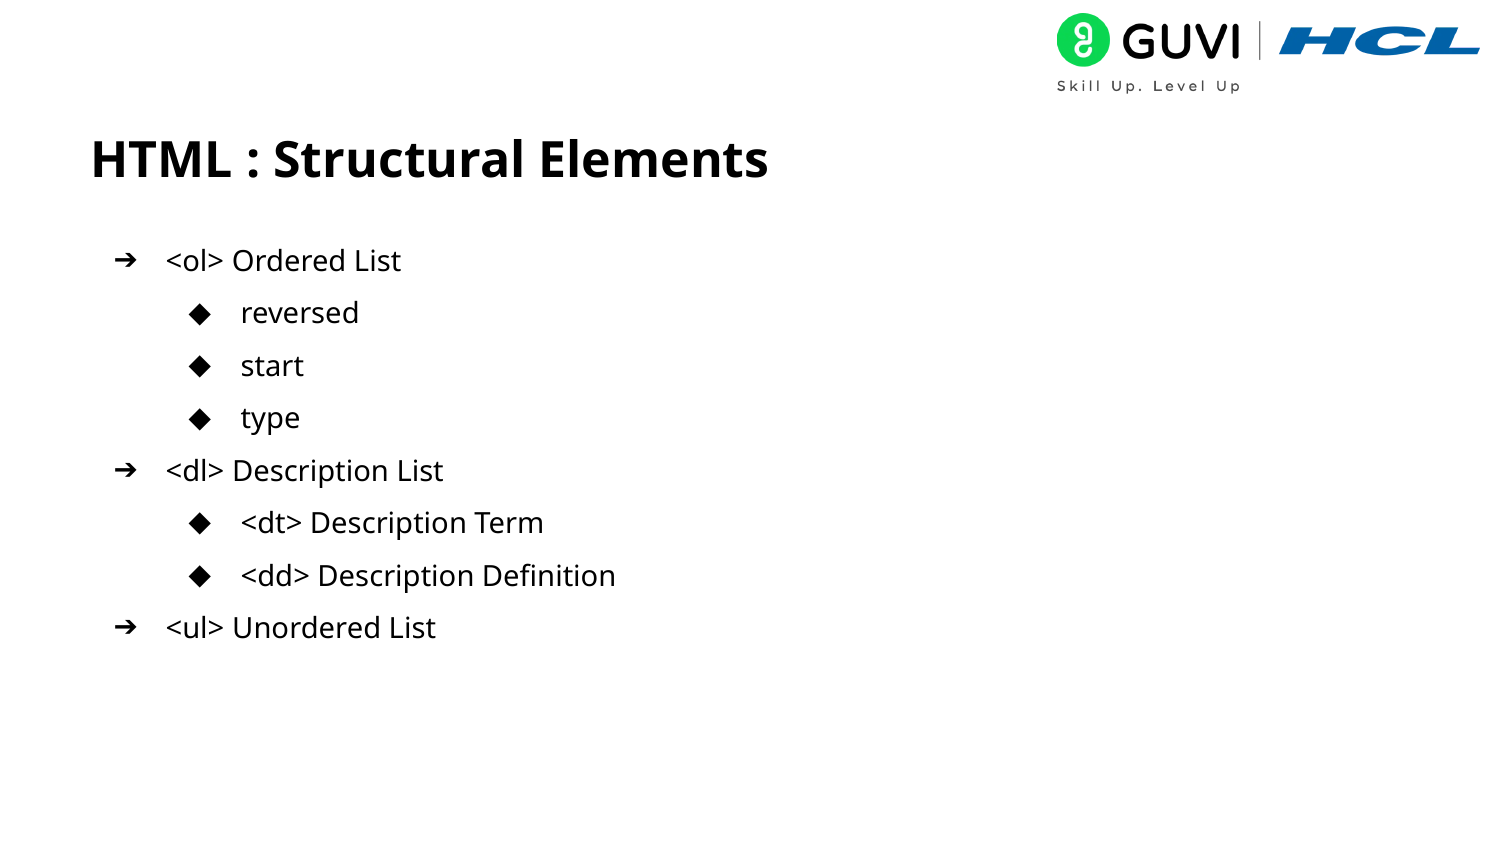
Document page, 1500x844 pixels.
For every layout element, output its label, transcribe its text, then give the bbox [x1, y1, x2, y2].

picture [1057, 13, 1480, 102]
title HTML : Structural Elements [75, 112, 1424, 209]
text_box <ol> Ordered List reversed start type <dl> Description List <dt> Description Term <dd> Description Definition <ul> Unordered List [75, 209, 1425, 660]
